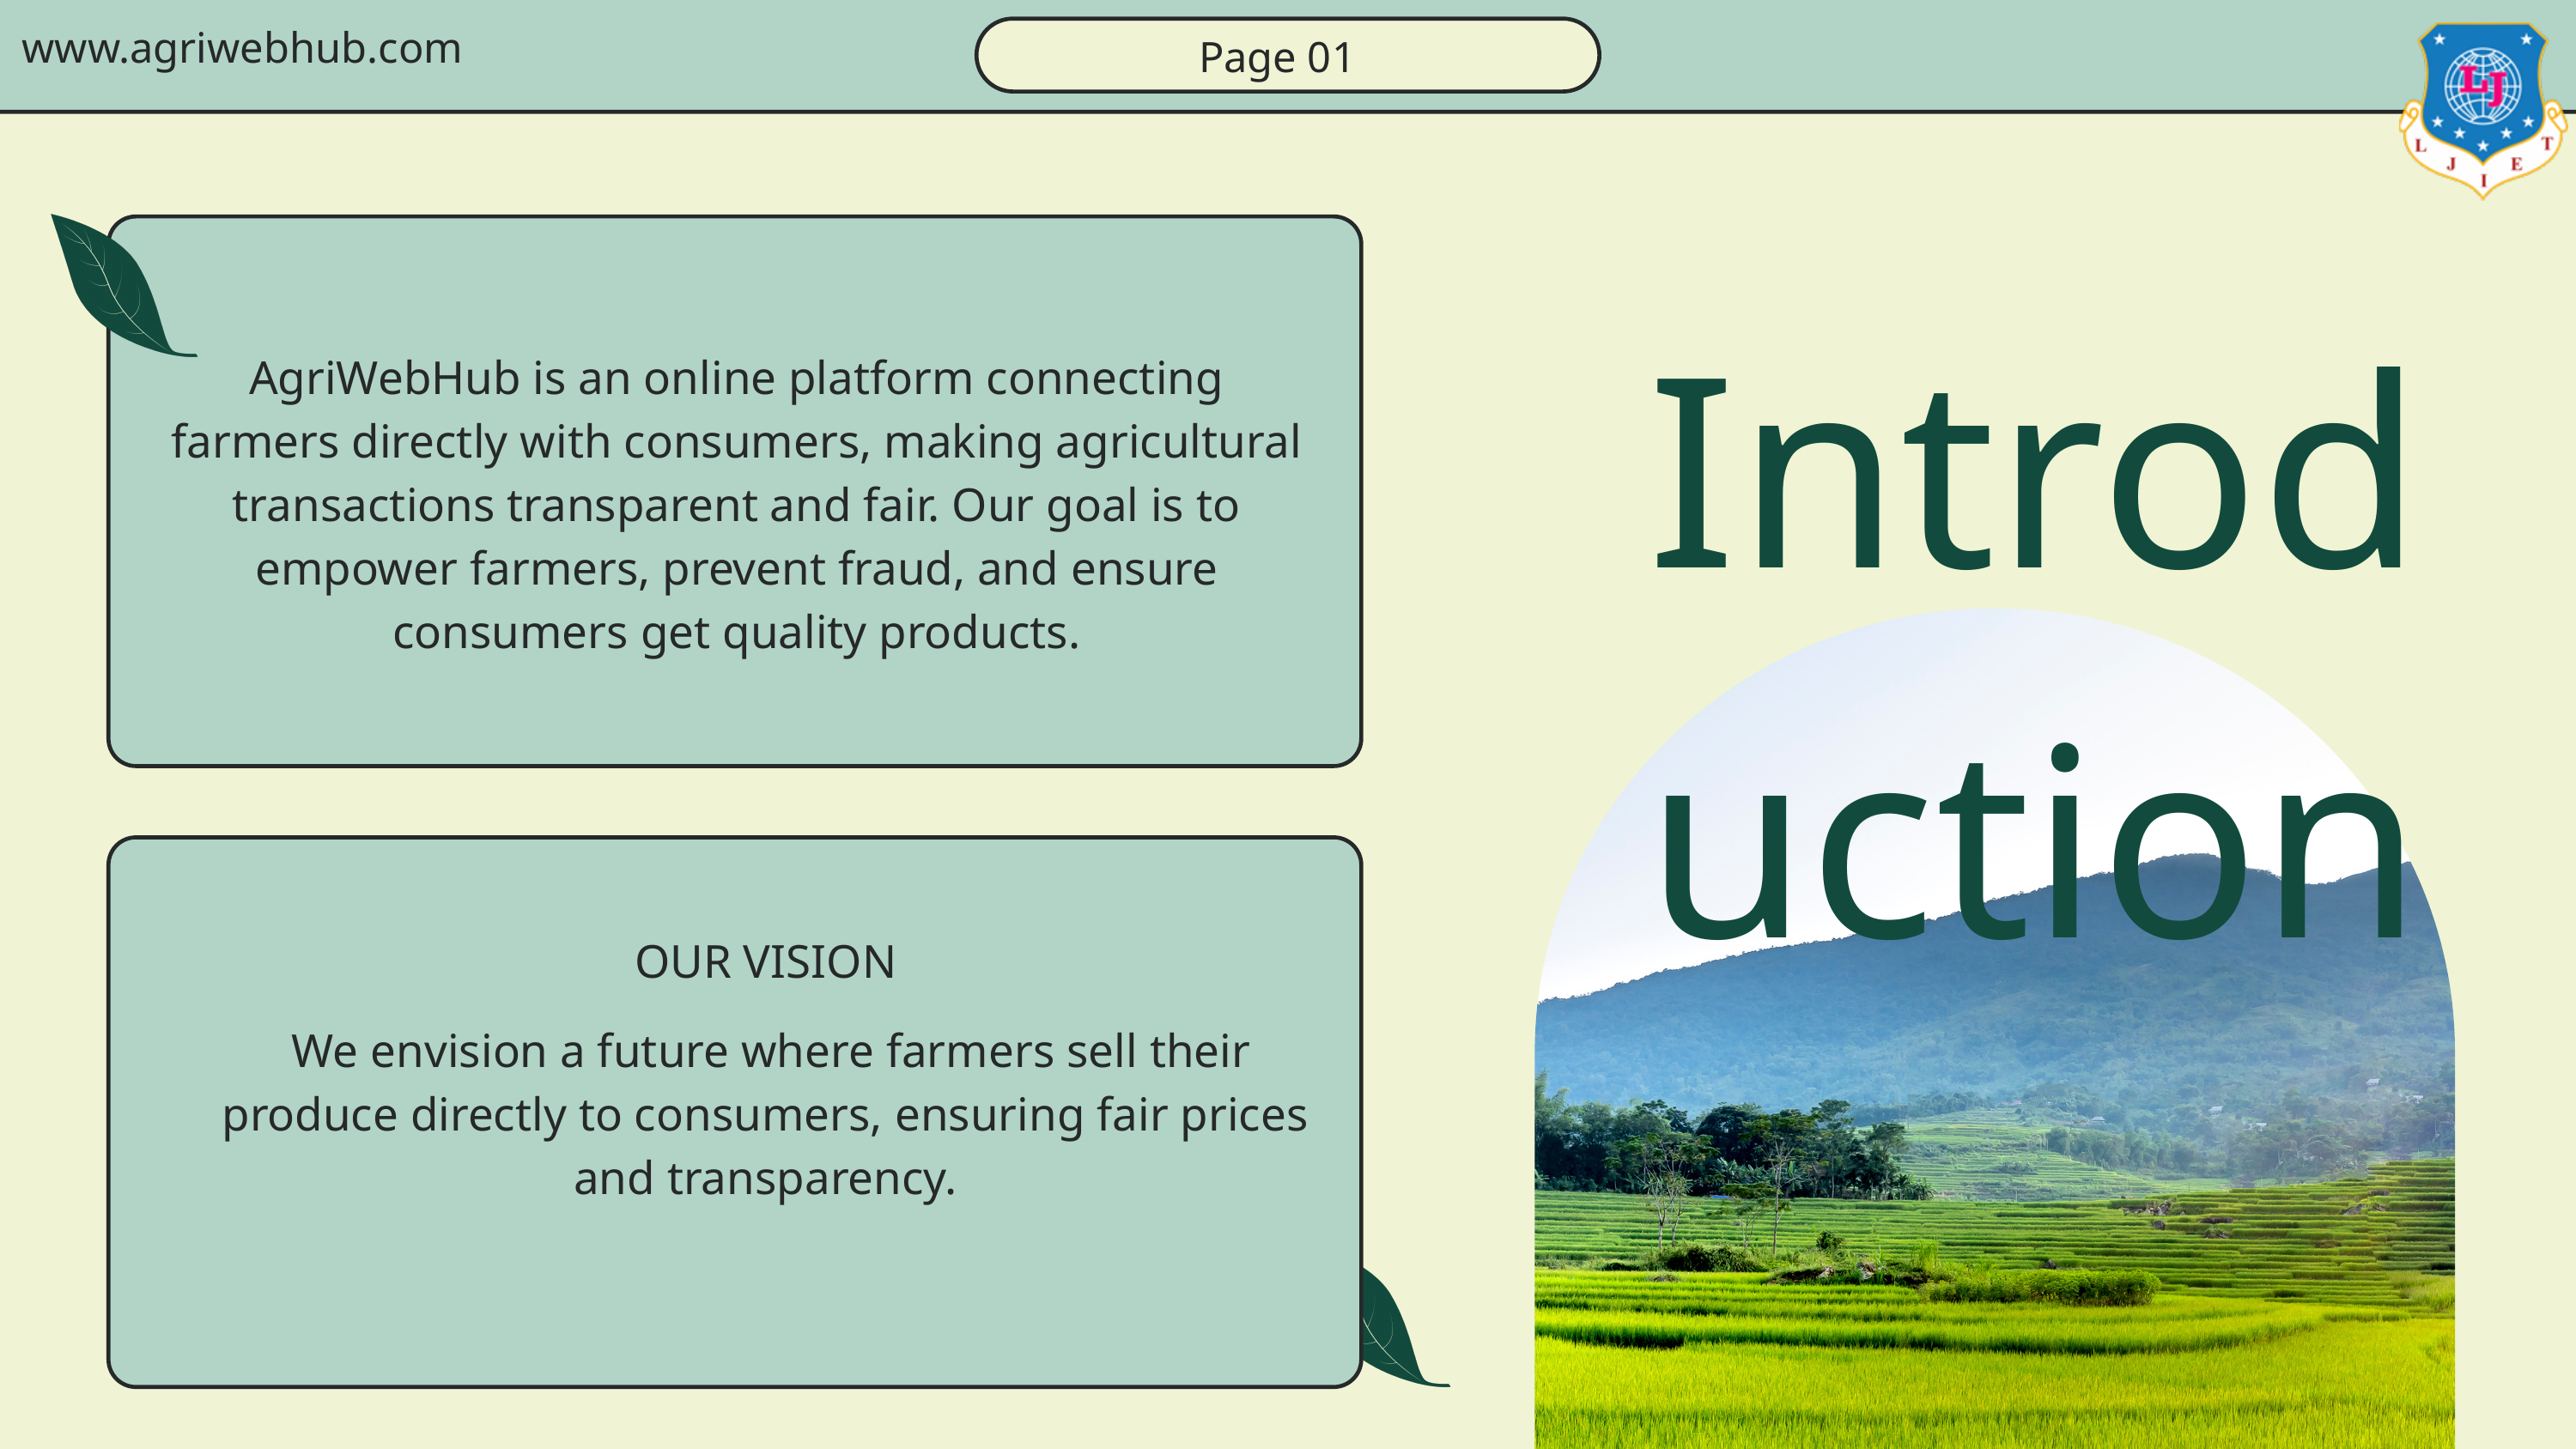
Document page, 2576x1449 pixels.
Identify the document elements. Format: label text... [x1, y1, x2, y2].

text_box Introduction [1503, 251, 2423, 991]
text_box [1534, 608, 2456, 1449]
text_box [108, 837, 1362, 1387]
text_box [2398, 122, 2568, 201]
text_box [51, 214, 198, 358]
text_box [975, 18, 1600, 92]
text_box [108, 215, 1362, 767]
text_box [1365, 1244, 1451, 1387]
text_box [0, 0, 2576, 112]
